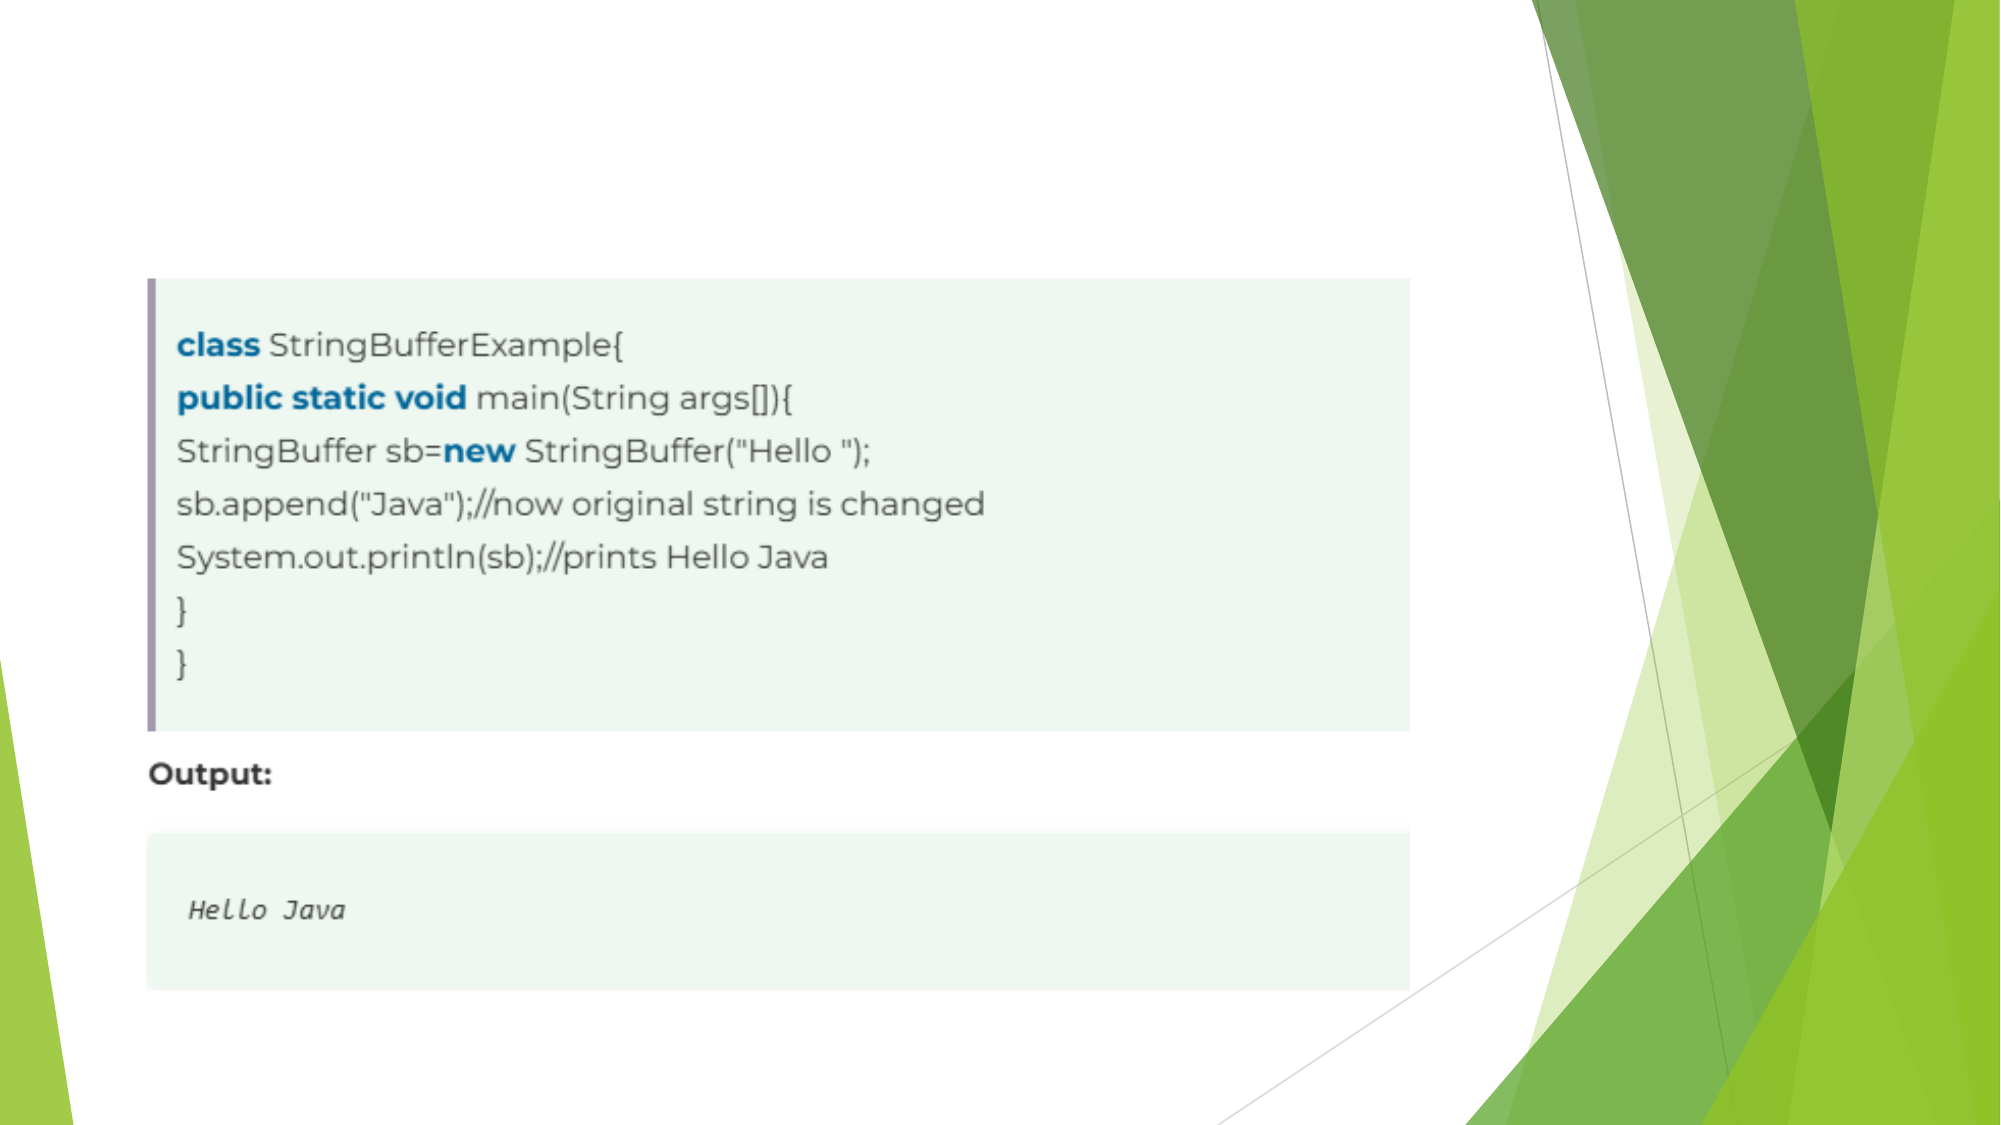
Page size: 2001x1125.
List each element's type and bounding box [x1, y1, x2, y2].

picture [145, 277, 1410, 992]
